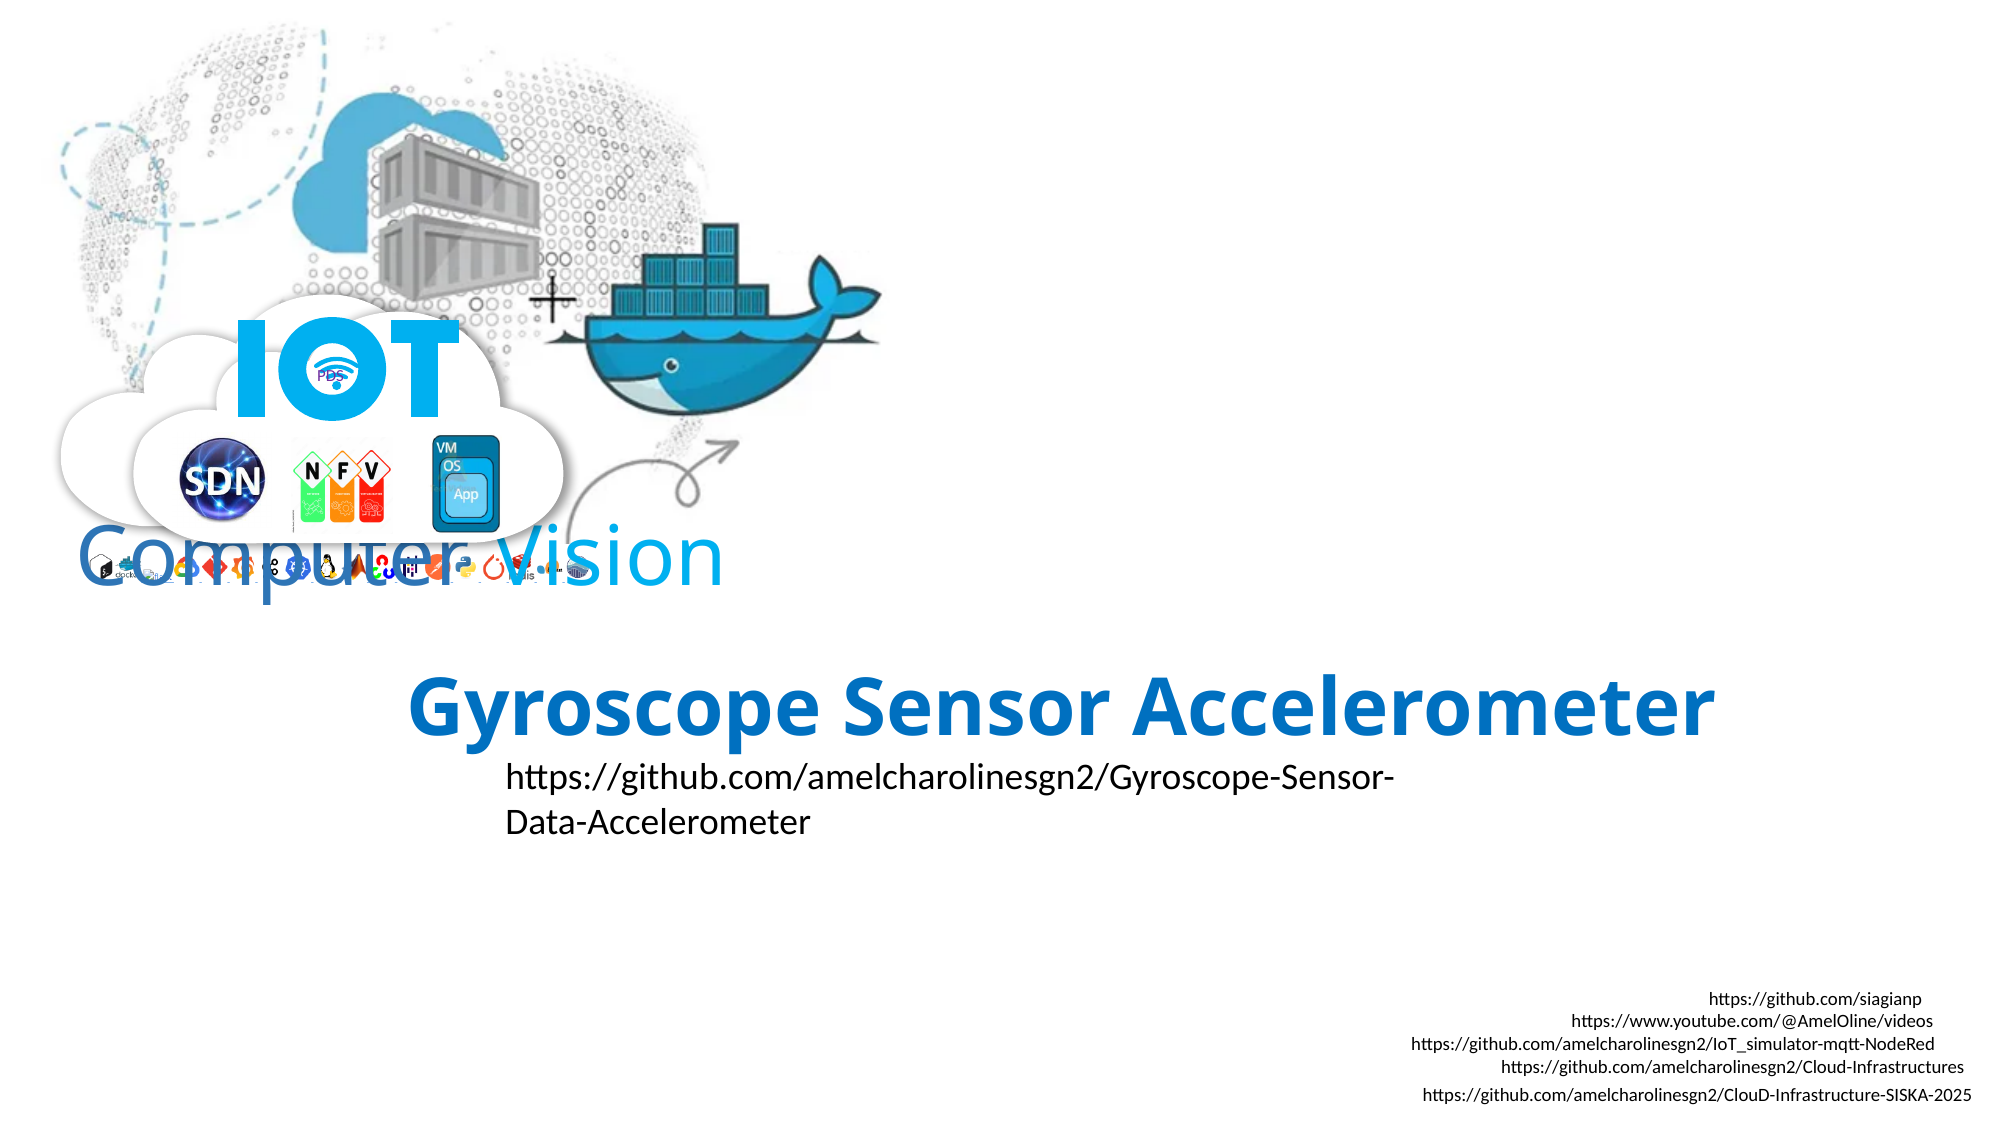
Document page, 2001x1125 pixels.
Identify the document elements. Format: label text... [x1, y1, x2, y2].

text_box https://github.com/amelcharolinesgn2/Cloud-Infrastructures [1486, 1046, 1979, 1075]
text_box https://github.com/amelcharolinesgn2/ClouD-Infrastructure-SISKA-2025 [1407, 1075, 1987, 1113]
text_box https://www.youtube.com/@AmelOline/videos [1556, 1001, 1986, 1024]
text_box https://github.com/siagianp [1693, 978, 1961, 1017]
picture [291, 437, 393, 534]
picture [172, 432, 272, 528]
text_box Gyroscope Sensor Accelerometer [380, 543, 1733, 761]
picture [428, 432, 502, 538]
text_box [60, 294, 849, 612]
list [19, 0, 890, 555]
text_box https://github.com/amelcharolinesgn2/Gyroscope-Sensor-Data-Accelerometer [490, 745, 1491, 850]
text_box https://github.com/amelcharolinesgn2/IoT_simulator-mqtt-NodeRed [1396, 1024, 1999, 1062]
